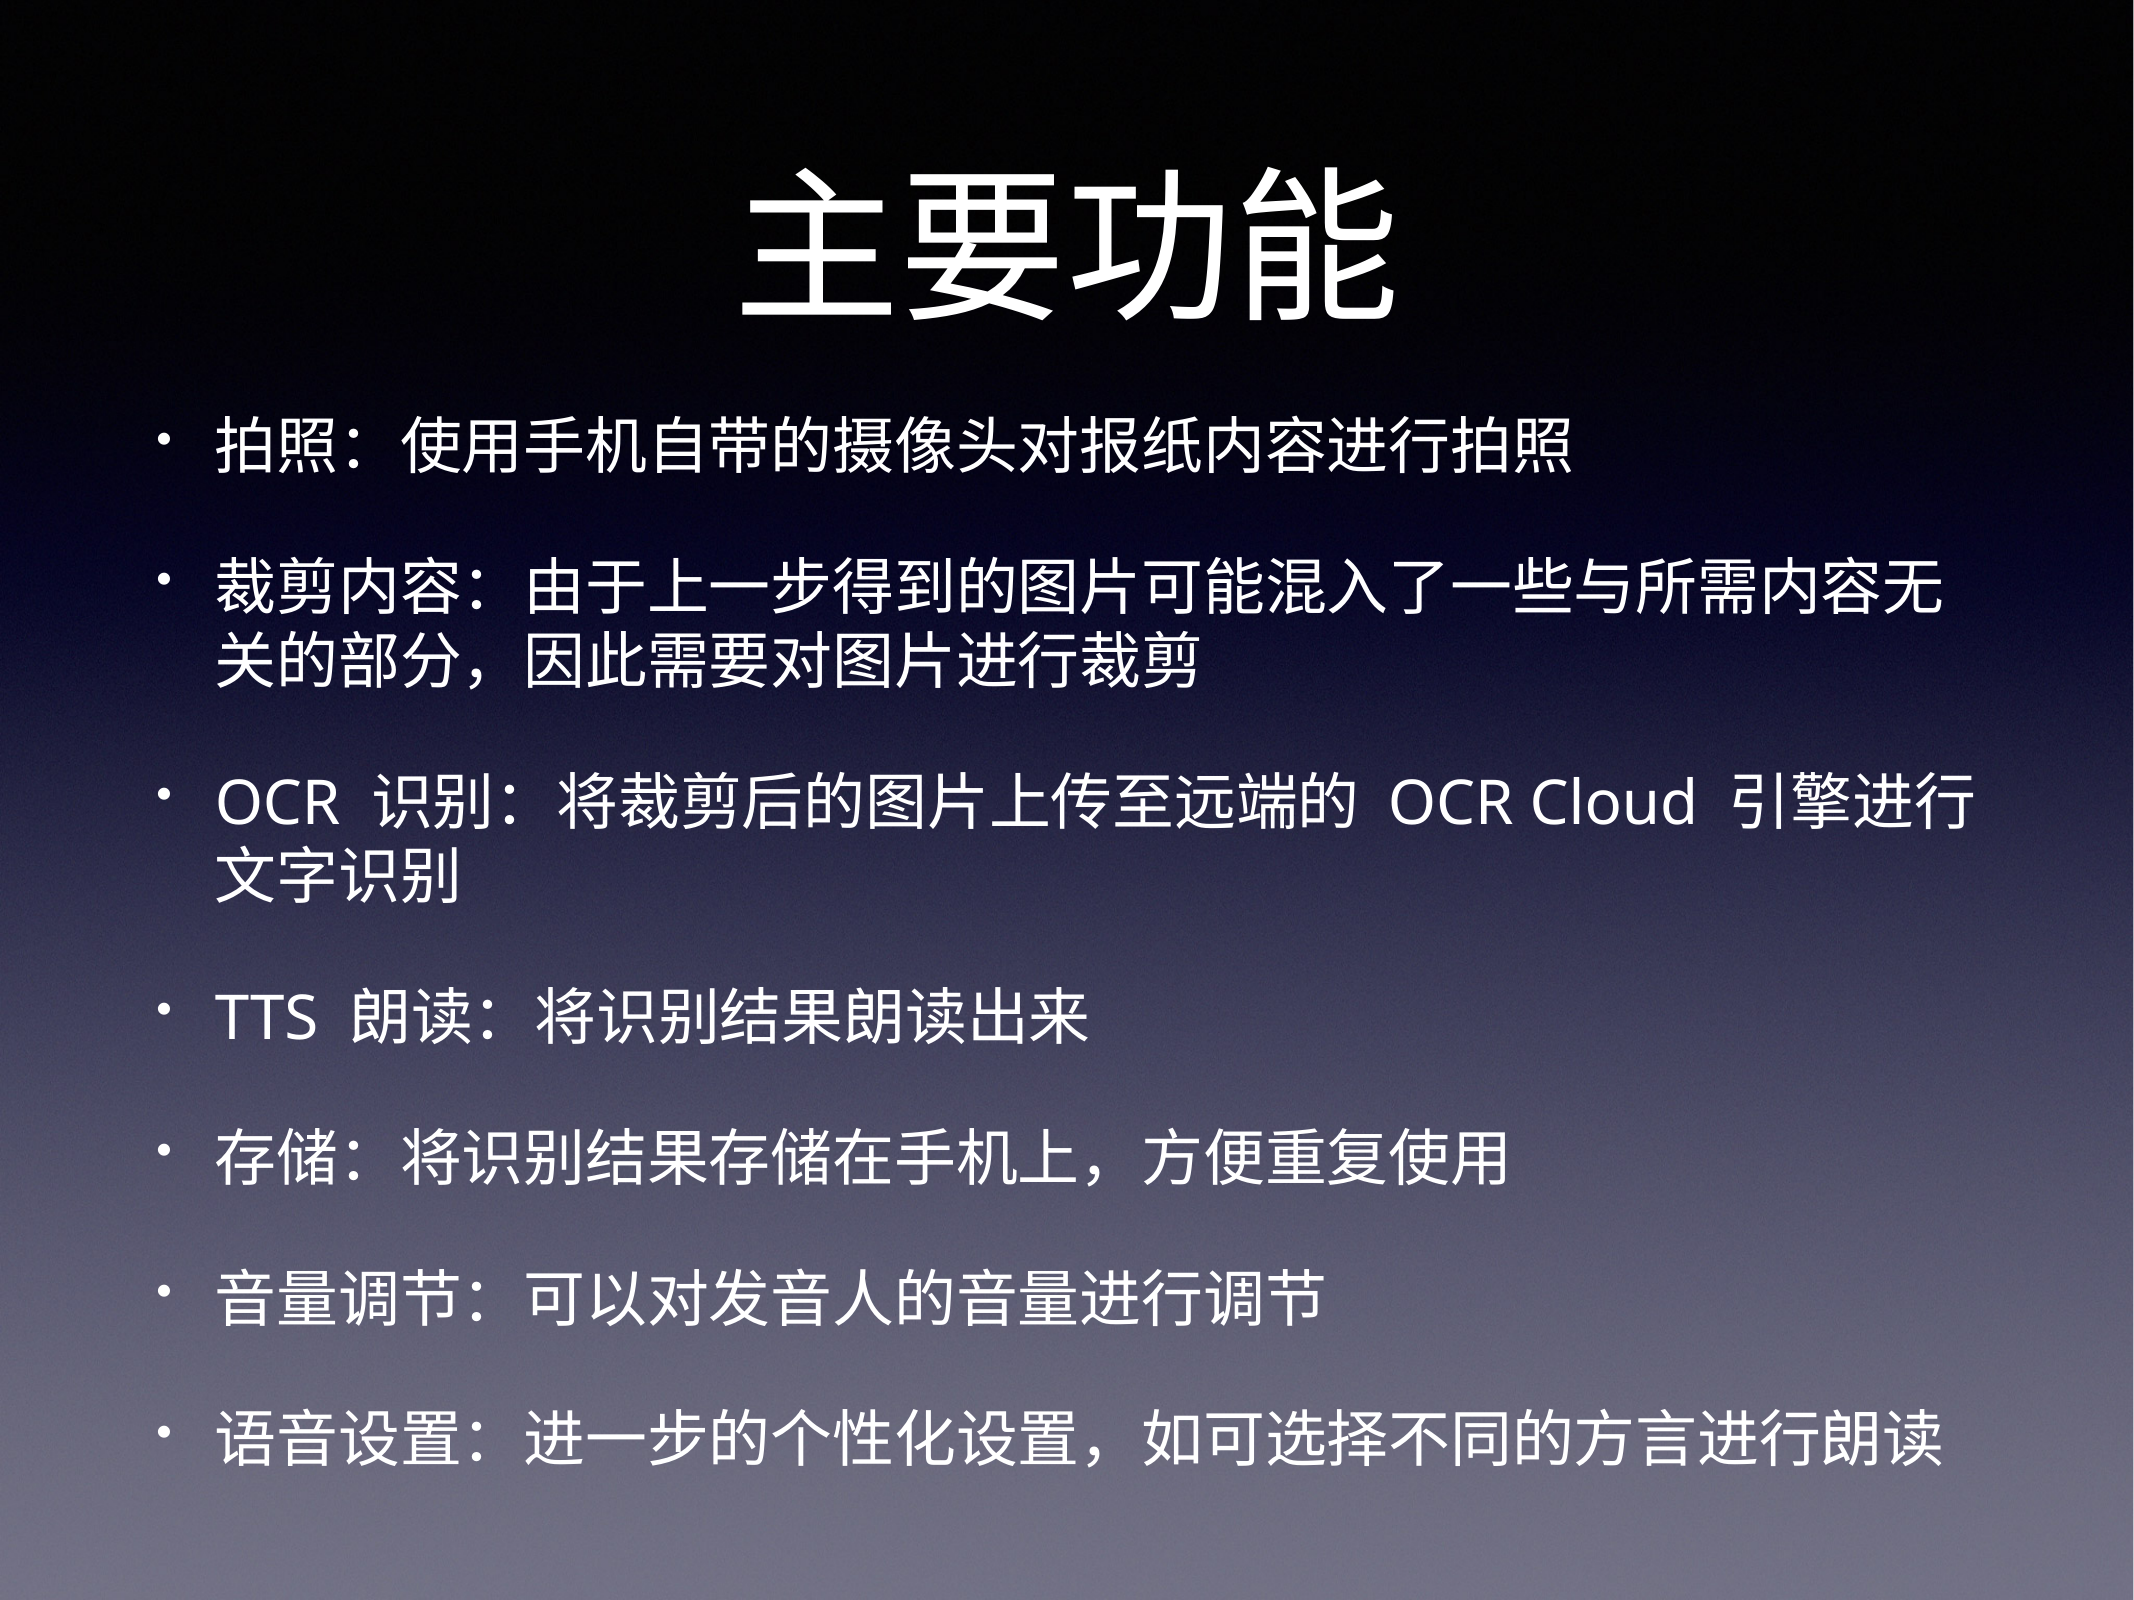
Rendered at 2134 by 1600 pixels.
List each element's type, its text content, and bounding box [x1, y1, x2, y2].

title 主要功能 [155, 66, 1978, 416]
picture [0, 0, 2134, 1600]
list 拍照：使用手机自带的摄像头对报纸内容进行拍照 裁剪内容：由于上一步得到的图片可能混入了一些与所需内容无关的部分，因此需要对图片进行裁剪 OCR 识别：将裁剪后的图片上传至远端的 OCR Cloud 引擎进行文字识别 TTS 朗读：将识别结果朗读出来 存储：将识别结果存储在手机上，方便重复使用 音量调节：可以对发音人的音量进行调节 语音设置：进一步的个性化设置，如可选择不同的方言进行朗读 [155, 424, 1978, 1457]
